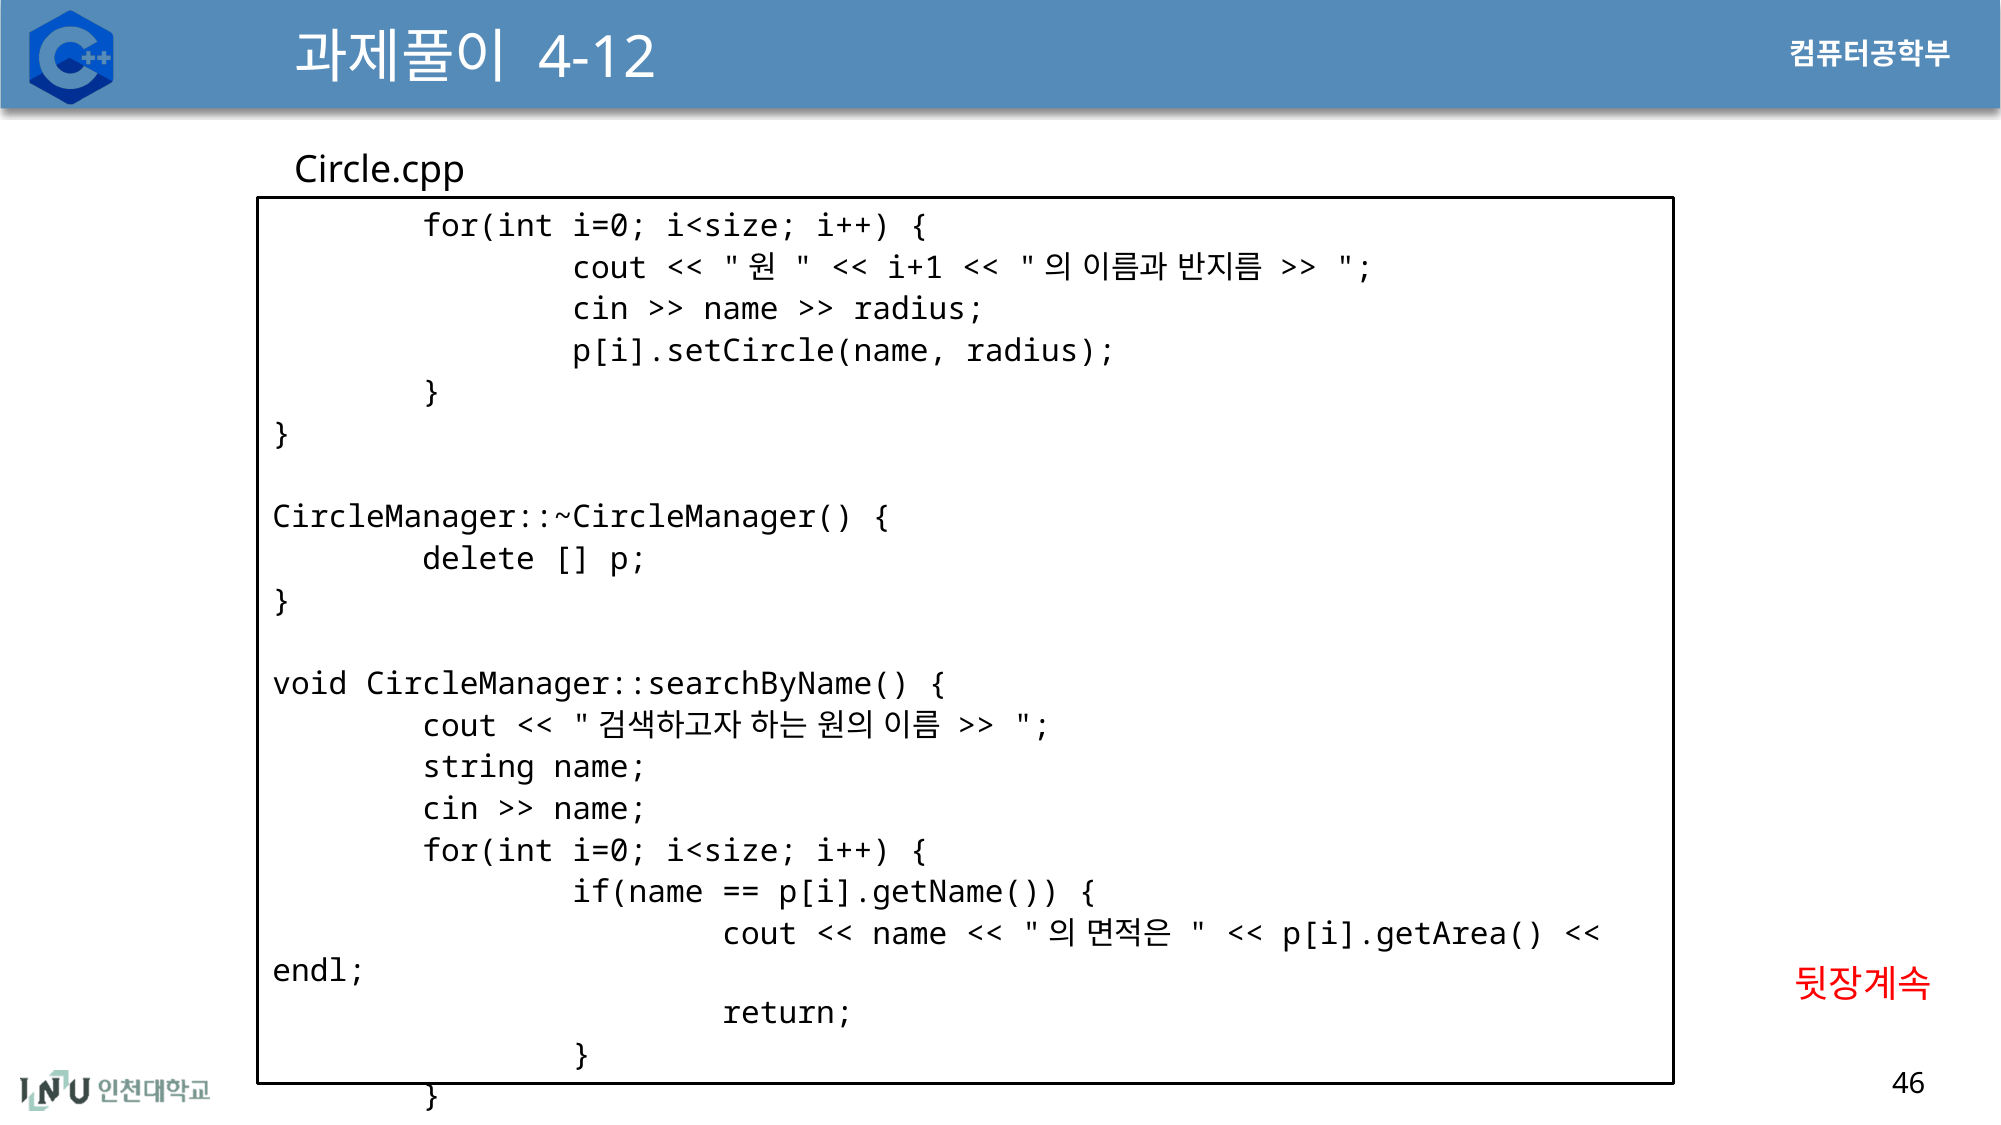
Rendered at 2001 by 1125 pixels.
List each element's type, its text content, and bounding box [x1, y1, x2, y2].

text_box Circle.cpp [279, 137, 776, 197]
text_box 뒷장계속 [1779, 952, 2000, 1012]
picture [19, 0, 125, 116]
list for(int i=0; i<size; i++) { cout << "원 " << i+1 << "의 이름과 반지름 >> "; cin >> name >> radius; p[i].setCircle(name, radius); } } CircleManager::~CircleManager() { delete [] p; } void CircleManager::searchByName() { cout << "검색하고자 하는 원의 이름 >> "; string name; cin >> name; for(int i=0; i<size; i++) { if(name == p[i].getName()) { cout << name << "의 면적은 " << p[i].getArea() << endl; return; } } [256, 196, 1675, 1085]
title 과제풀이 4-12 [279, 7, 1390, 102]
